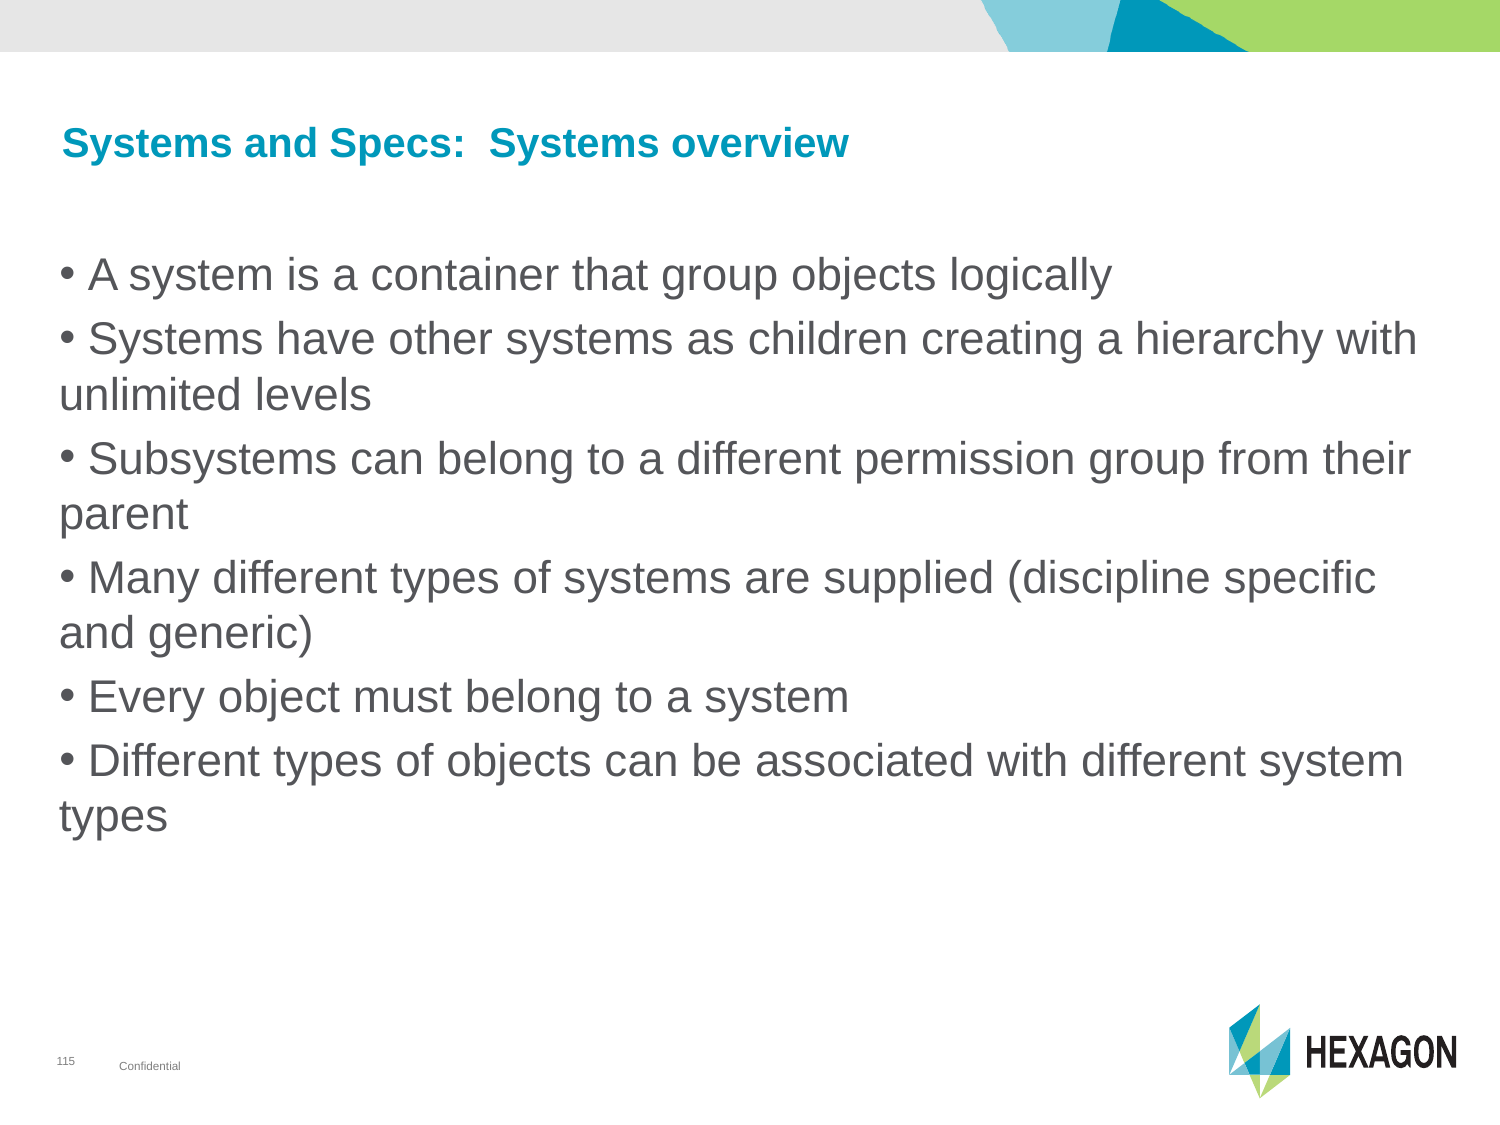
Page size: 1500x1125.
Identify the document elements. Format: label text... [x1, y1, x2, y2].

picture [0, 0, 1119, 52]
list A system is a container that group objects logically Systems have other systems as children creating a hierarchy with unlimited levels Subsystems can belong to a different permission group from their parent Many different types of systems are supplied (discipline specific and generic) Every object must belong to a system Different types of objects can be associated with different system types [43, 237, 1456, 975]
title Systems and Specs: Systems overview [46, 106, 1456, 188]
picture [1162, 0, 1500, 52]
